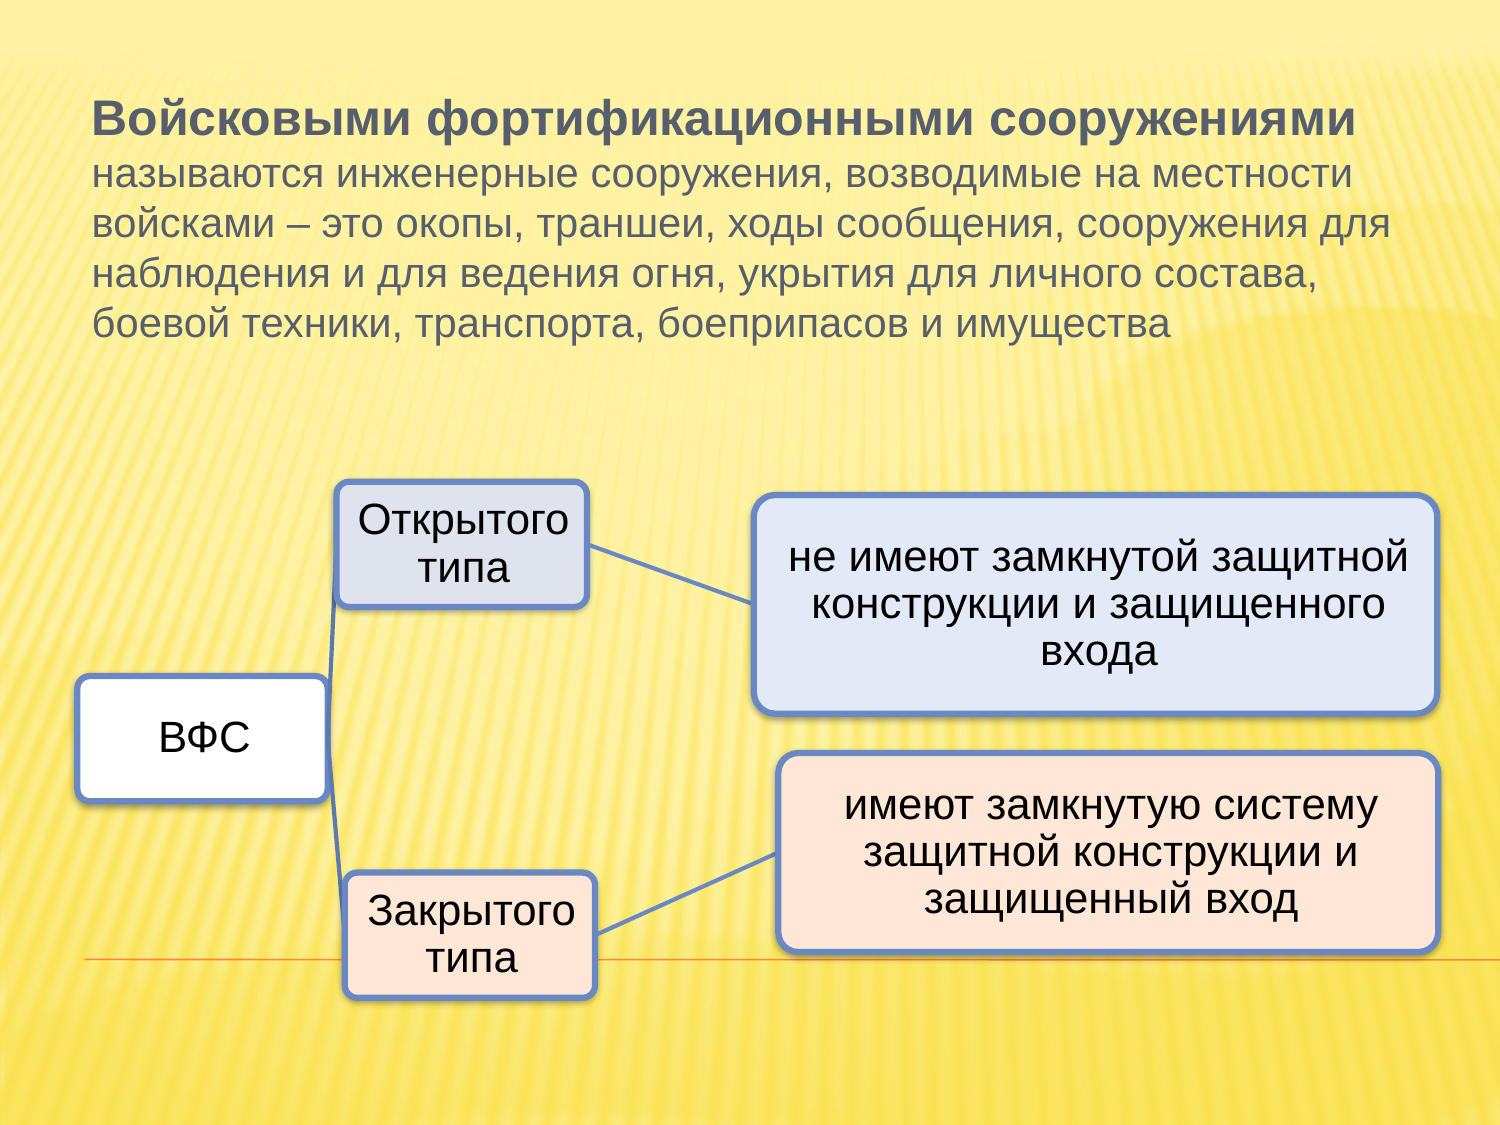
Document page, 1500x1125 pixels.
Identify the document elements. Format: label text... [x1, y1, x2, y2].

list Войсковыми фортификационными сооружениями называются инженерные сооружения, возводимые на местности войсками – это окопы, траншеи, ходы сообщения, сооружения для наблюдения и для ведения огня, укрытия для личного состава, боевой техники, транспорта, боеприпасов и имущества [76, 78, 1436, 291]
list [76, 420, 1463, 1048]
